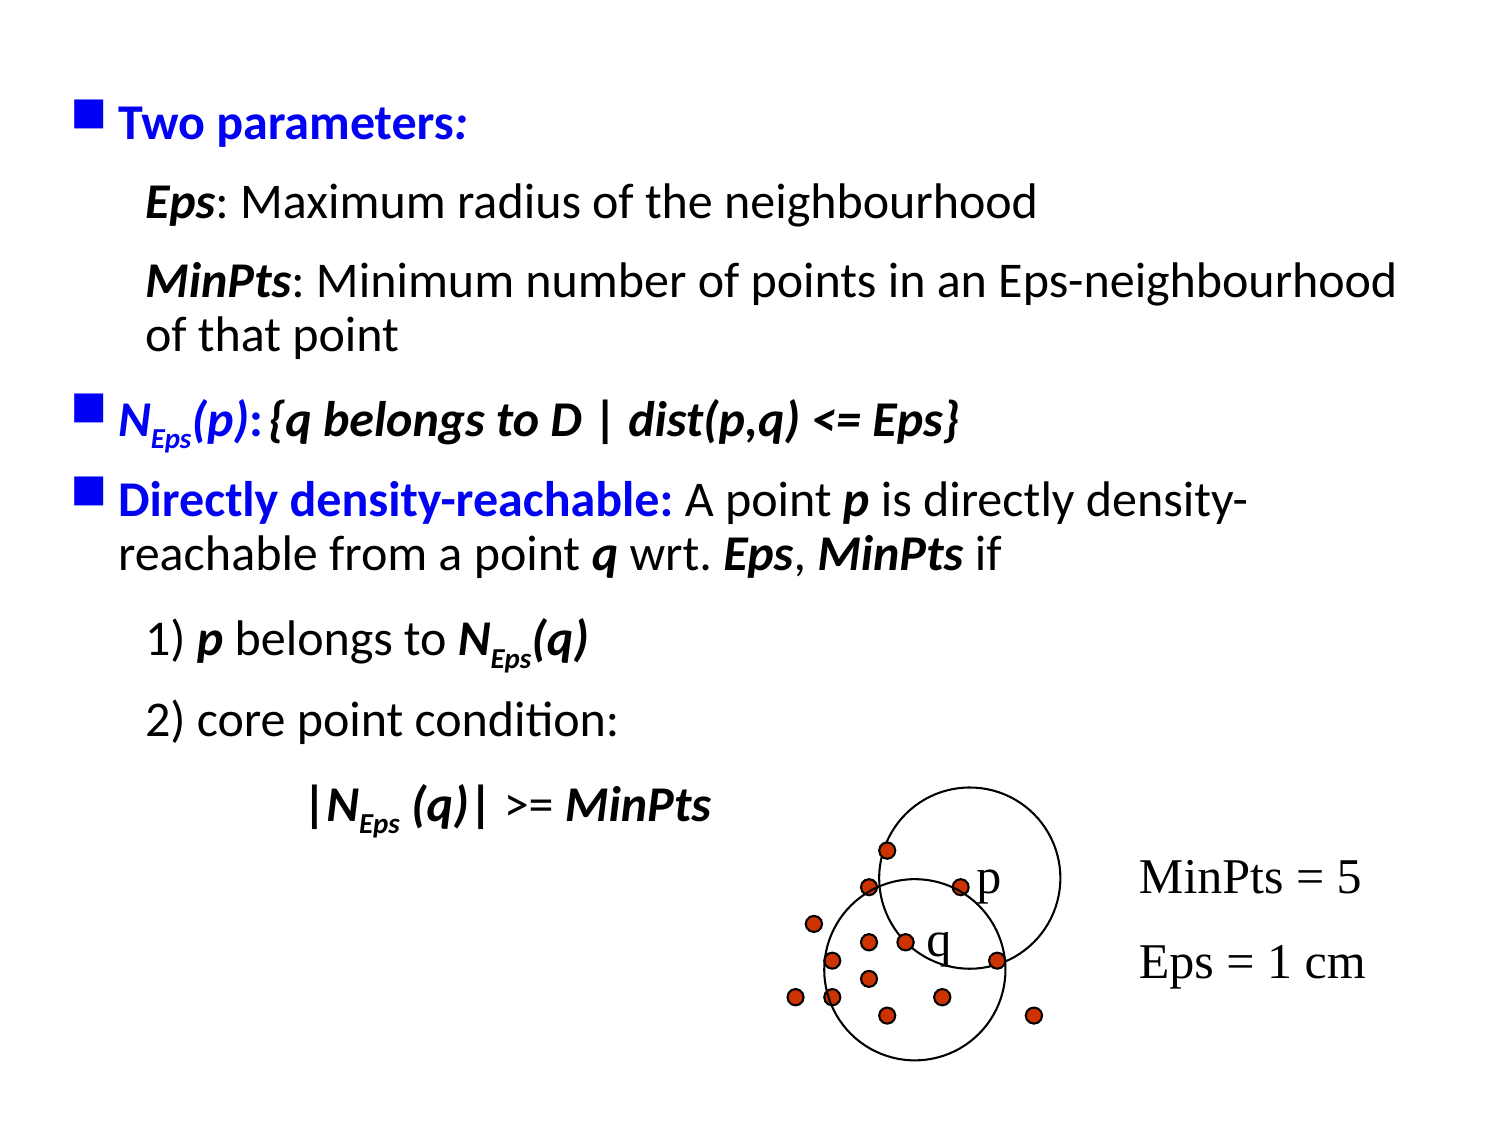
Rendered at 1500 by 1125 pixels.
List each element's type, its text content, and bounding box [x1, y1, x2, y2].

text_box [787, 787, 1425, 1061]
list Two parameters: Eps: Maximum radius of the neighbourhood MinPts: Minimum number of points in an Eps-neighbourhood of that point NEps(p): {q belongs to D | dist(p,q) <= Eps} Directly density-reachable: A point p is directly density-reachable from a point q wrt. Eps, MinPts if 1) p belongs to NEps(q) 2) core point condition: |NEps (q)| >= MinPts [55, 89, 1456, 927]
